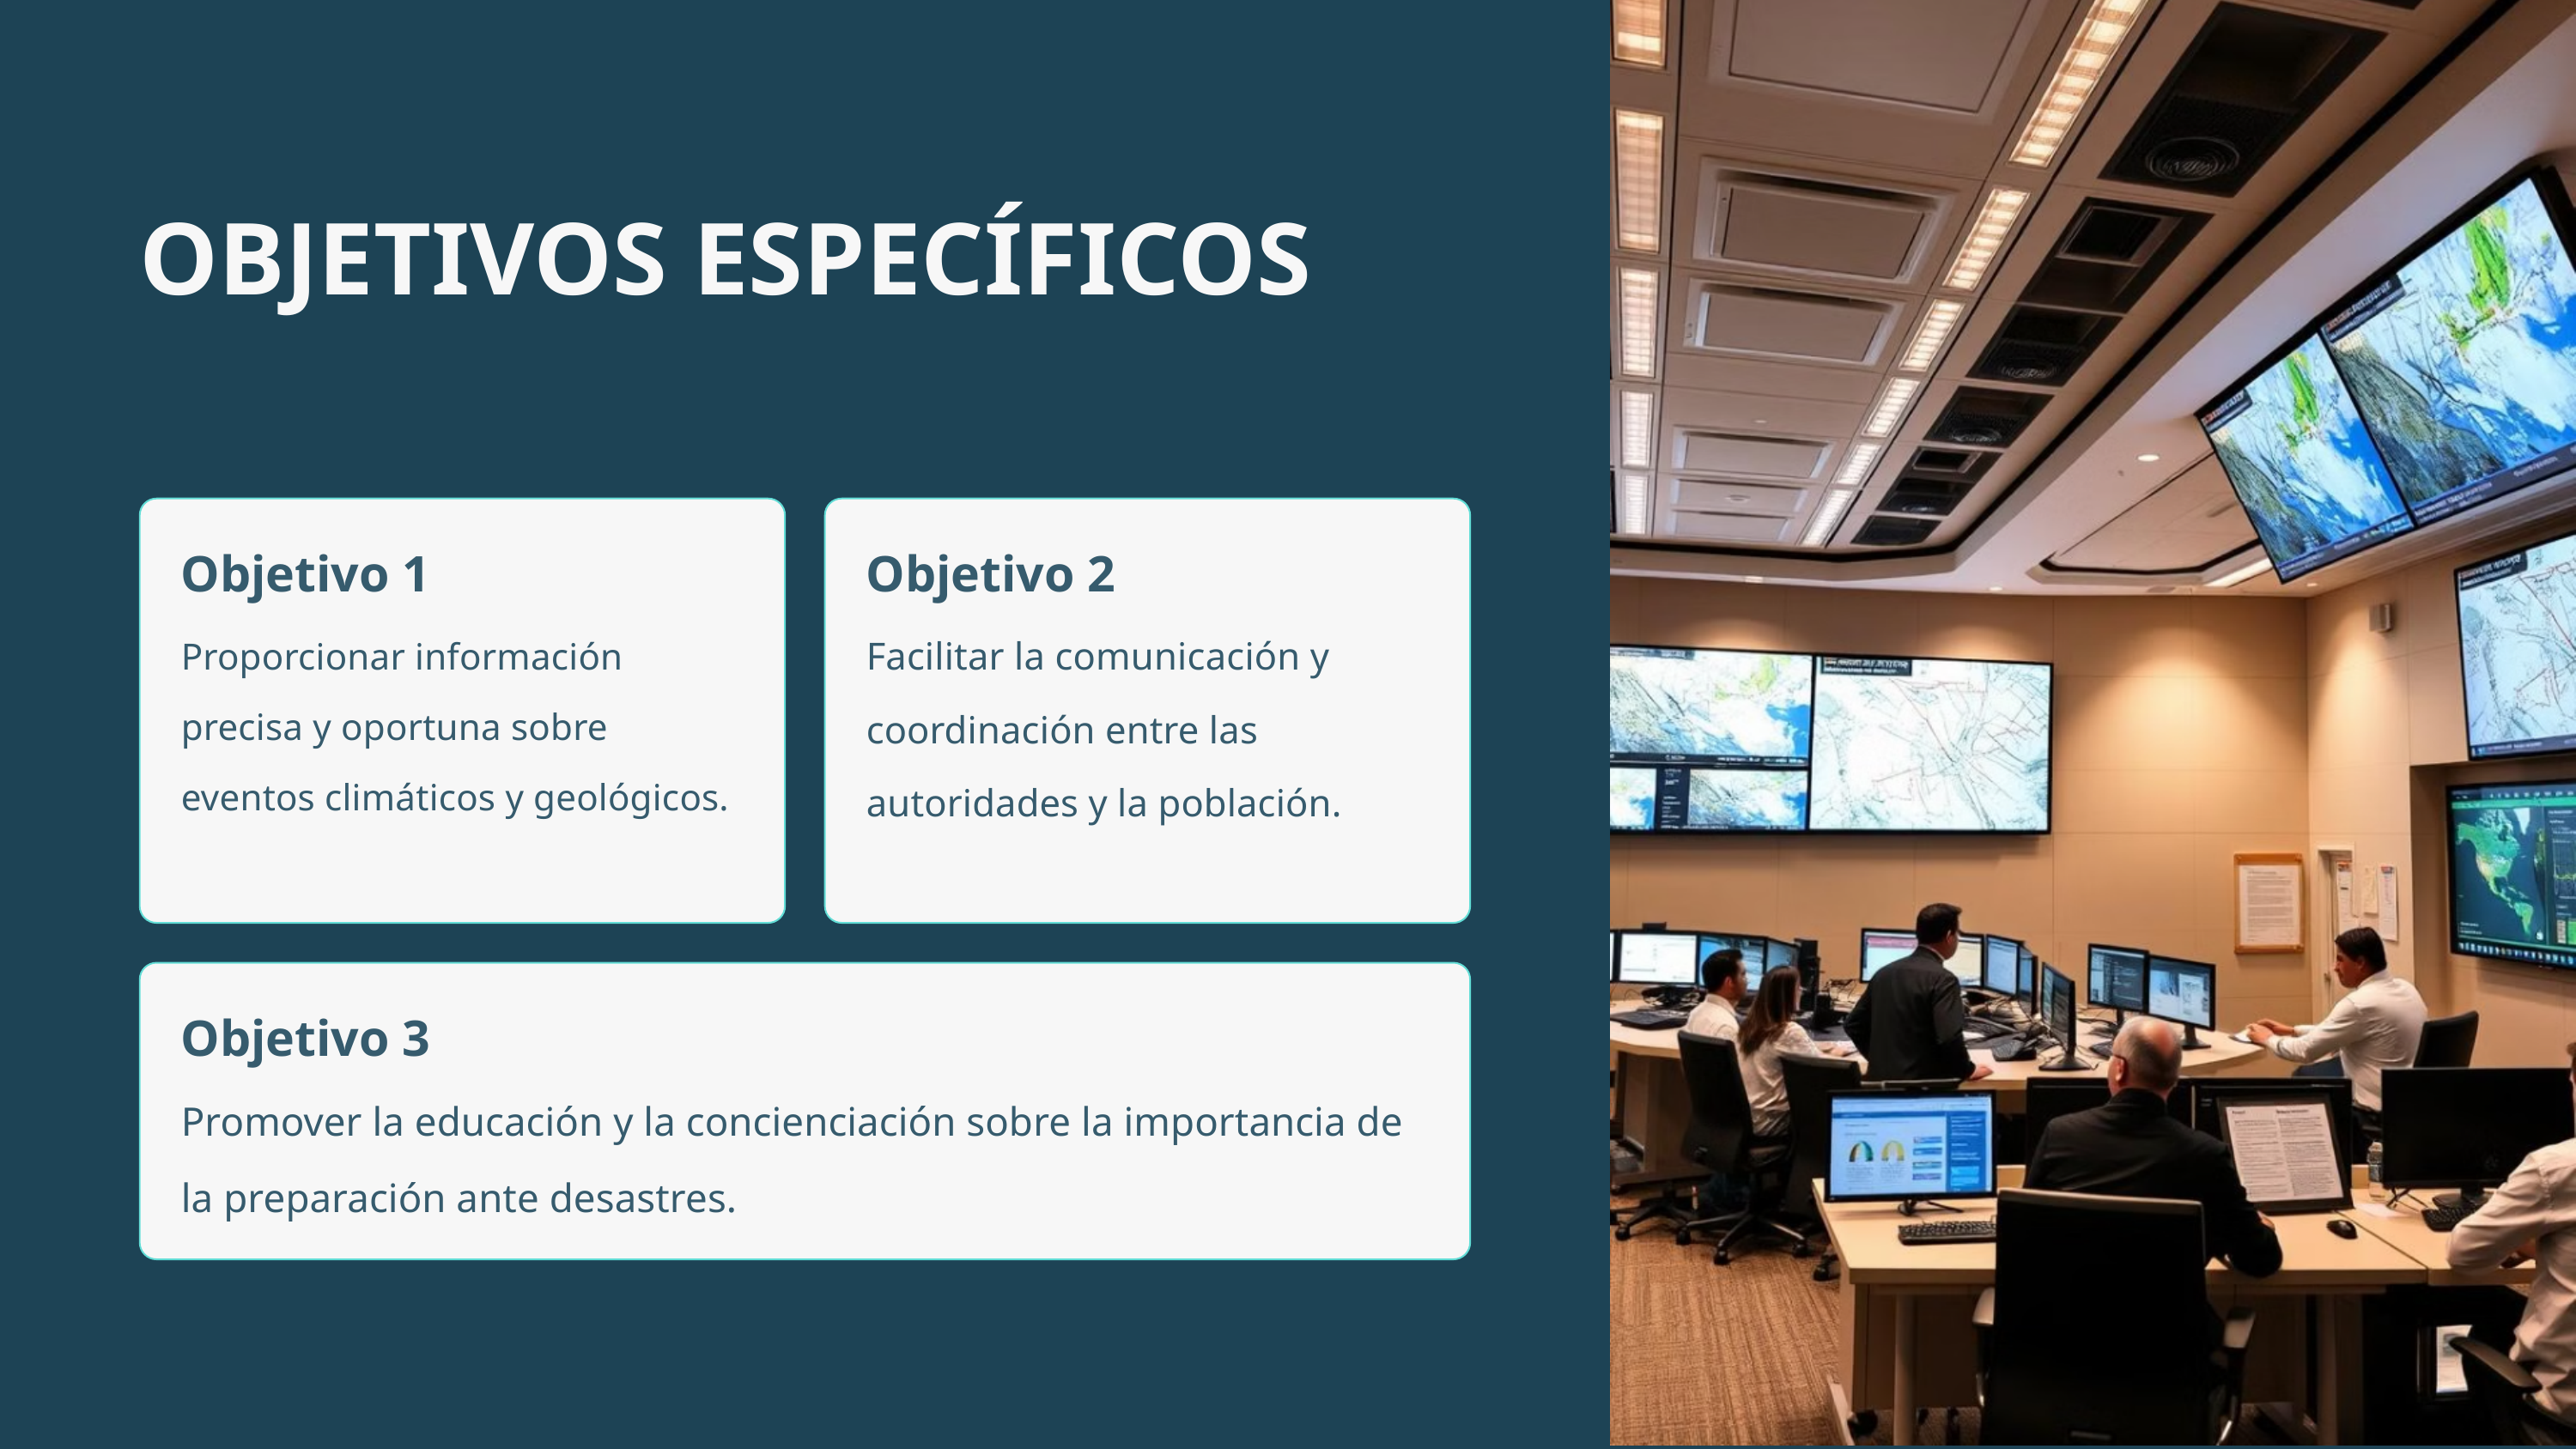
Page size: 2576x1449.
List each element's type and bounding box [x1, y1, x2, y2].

text_box [138, 961, 1472, 1261]
text_box [138, 497, 787, 925]
text_box [823, 497, 1472, 925]
text_box [0, 0, 2576, 1449]
